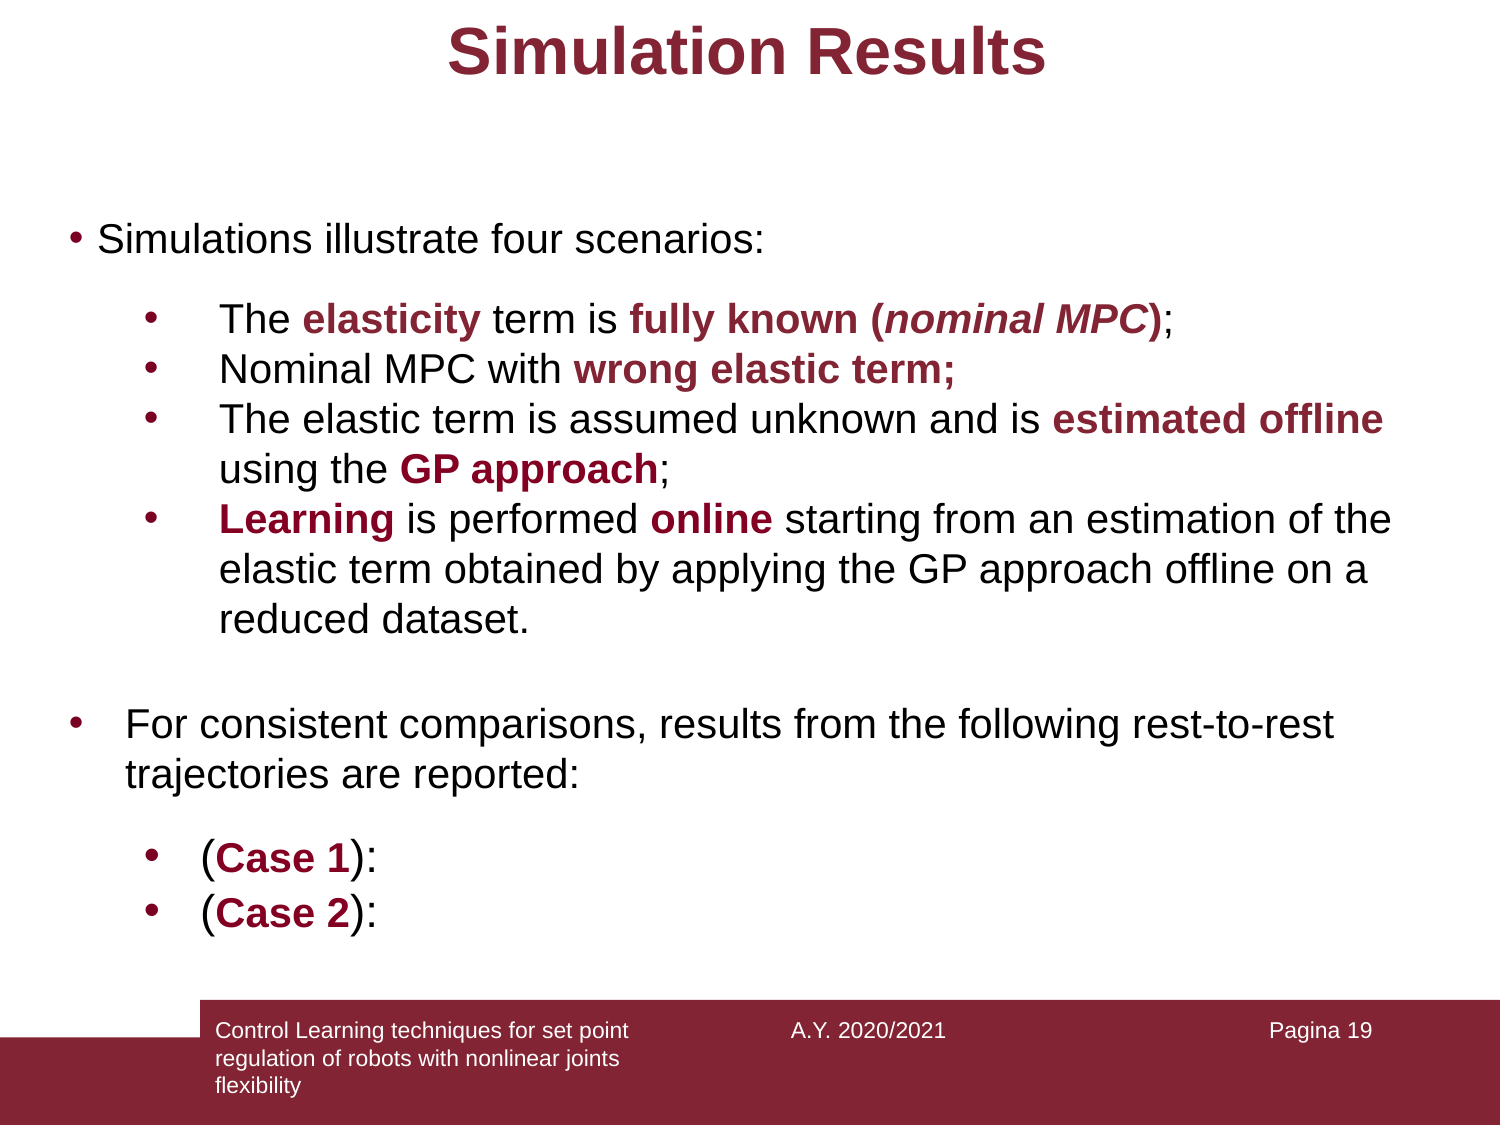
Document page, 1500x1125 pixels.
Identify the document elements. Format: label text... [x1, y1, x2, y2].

footer Control Learning techniques for set point regulation of robots with nonlinear joints flexibility [200, 1008, 675, 1084]
slide_number Pagina 19 [1074, 1008, 1388, 1084]
slide_number A.Y. 2020/2021 [712, 1008, 1025, 1084]
title Simulation Results [25, 0, 1470, 96]
